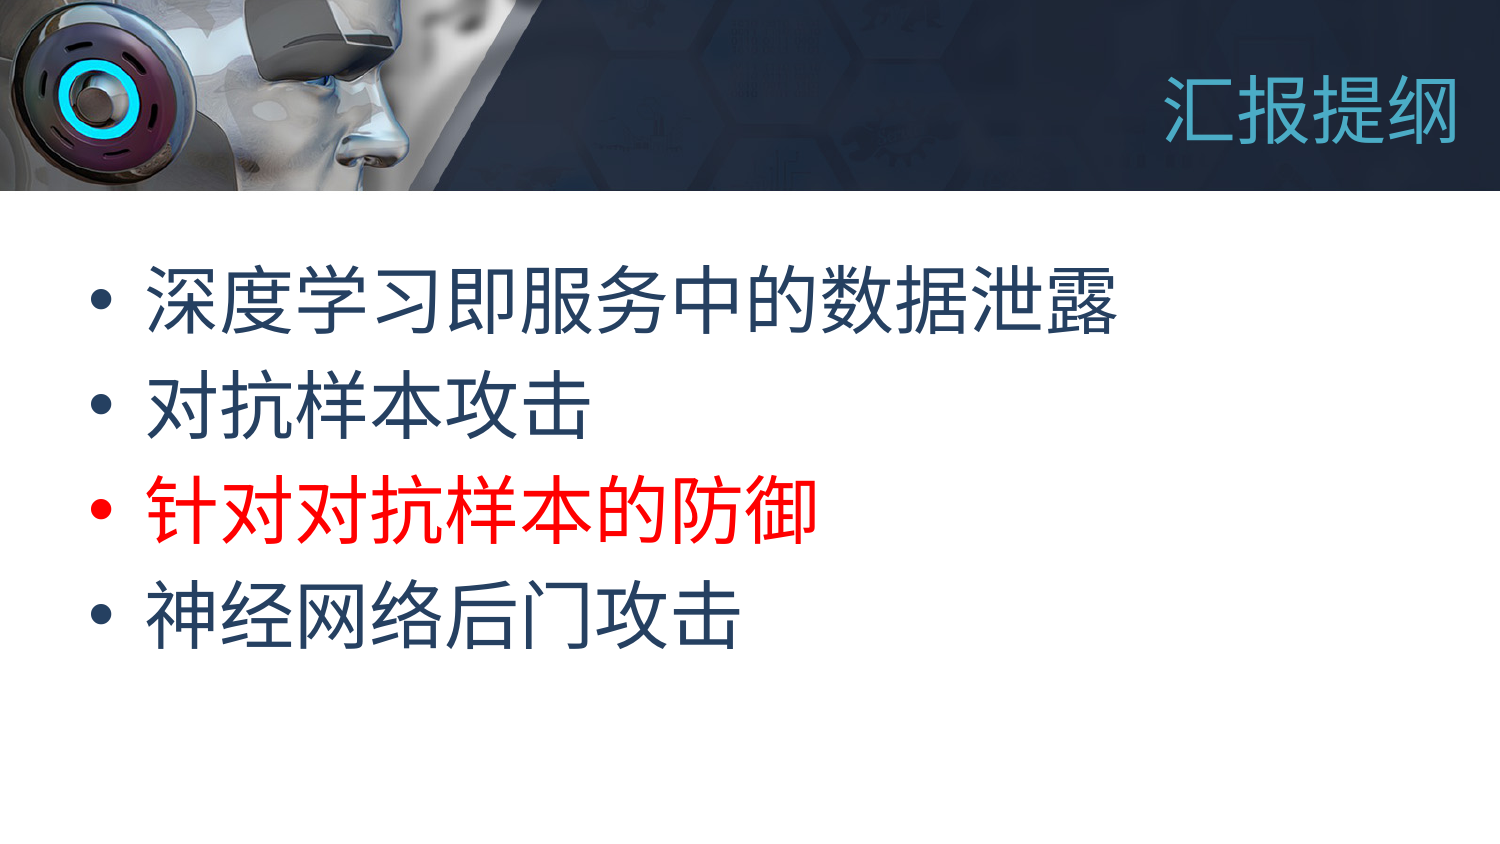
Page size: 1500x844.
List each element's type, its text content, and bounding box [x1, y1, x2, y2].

title 汇报提纲 [123, 46, 1477, 172]
picture [0, 0, 1500, 844]
list 深度学习即服务中的数据泄露 对抗样本攻击 针对对抗样本的防御 神经网络后门攻击 [73, 246, 1427, 798]
